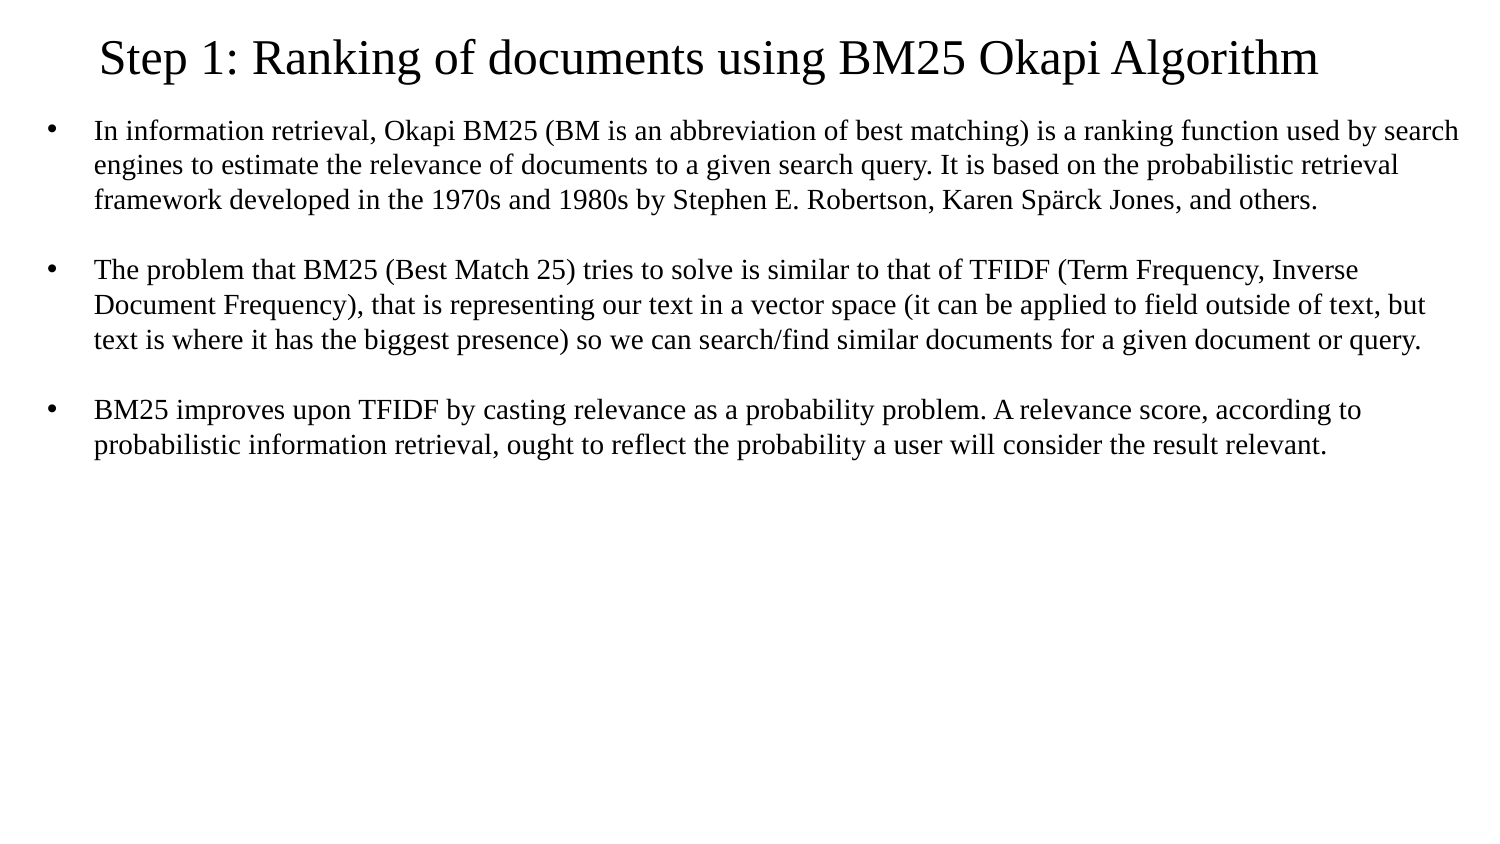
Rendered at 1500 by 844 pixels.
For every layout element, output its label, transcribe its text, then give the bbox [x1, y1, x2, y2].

text_box In information retrieval, Okapi BM25 (BM is an abbreviation of best matching) is a ranking function used by search engines to estimate the relevance of documents to a given search query. It is based on the probabilistic retrieval framework developed in the 1970s and 1980s by Stephen E. Robertson, Karen Spärck Jones, and others. The problem that BM25 (Best Match 25) tries to solve is similar to that of TFIDF (Term Frequency, Inverse Document Frequency), that is representing our text in a vector space (it can be applied to field outside of text, but text is where it has the biggest presence) so we can search/find similar documents for a given document or query. BM25 improves upon TFIDF by casting relevance as a probability problem. A relevance score, according to probabilistic information retrieval, ought to reflect the probability a user will consider the result relevant. [32, 103, 1490, 468]
title Step 1: Ranking of documents using BM25 Okapi Algorithm [10, 9, 1409, 104]
